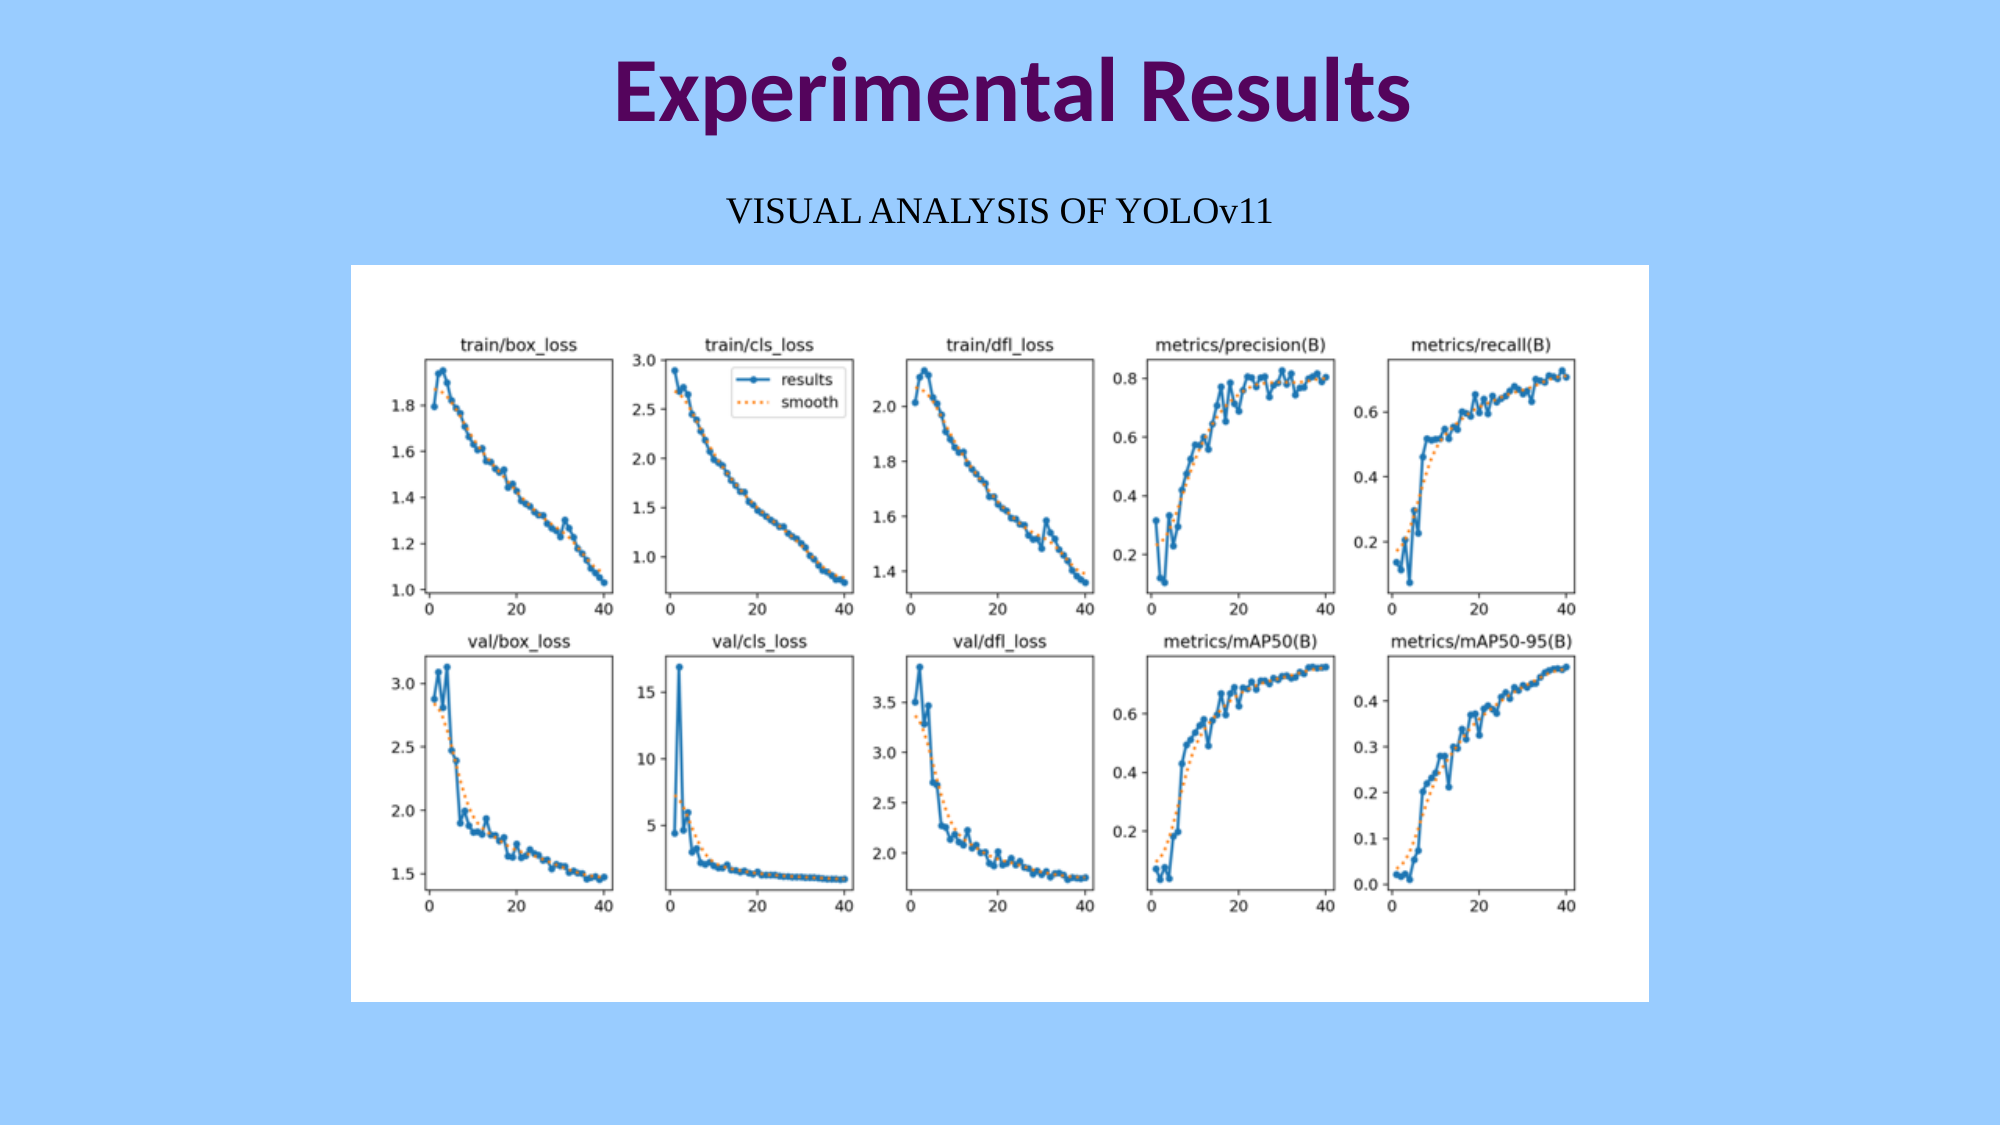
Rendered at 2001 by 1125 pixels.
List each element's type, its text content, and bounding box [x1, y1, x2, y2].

title Experimental Results [113, 0, 1914, 179]
list VISUAL ANALYSIS OF YOLOv11 [99, 178, 1900, 1005]
picture [351, 265, 1649, 1002]
